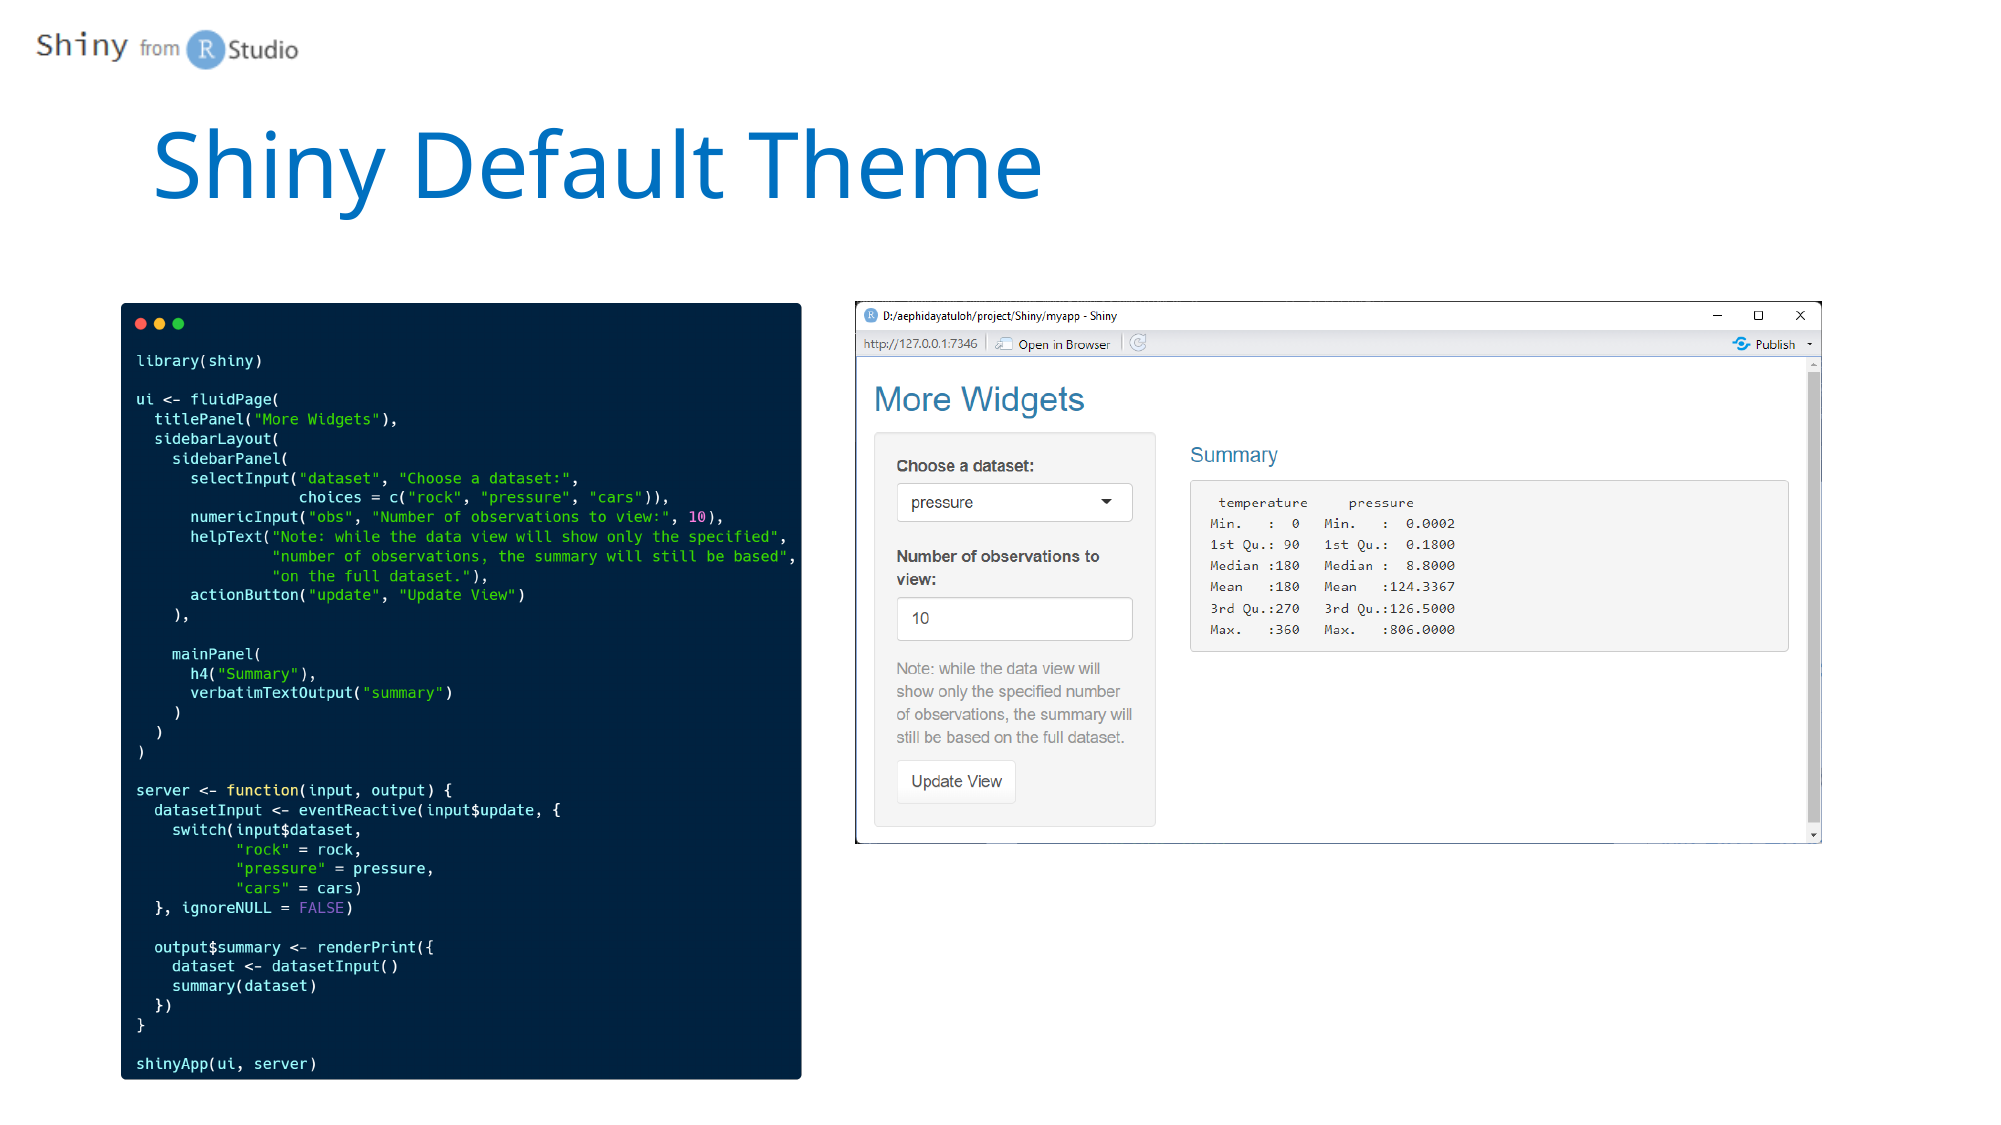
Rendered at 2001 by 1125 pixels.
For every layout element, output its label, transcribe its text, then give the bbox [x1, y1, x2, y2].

picture [117, 301, 805, 1081]
picture [855, 301, 1822, 844]
title Shiny Default Theme [137, 59, 1863, 278]
picture [22, 13, 313, 85]
